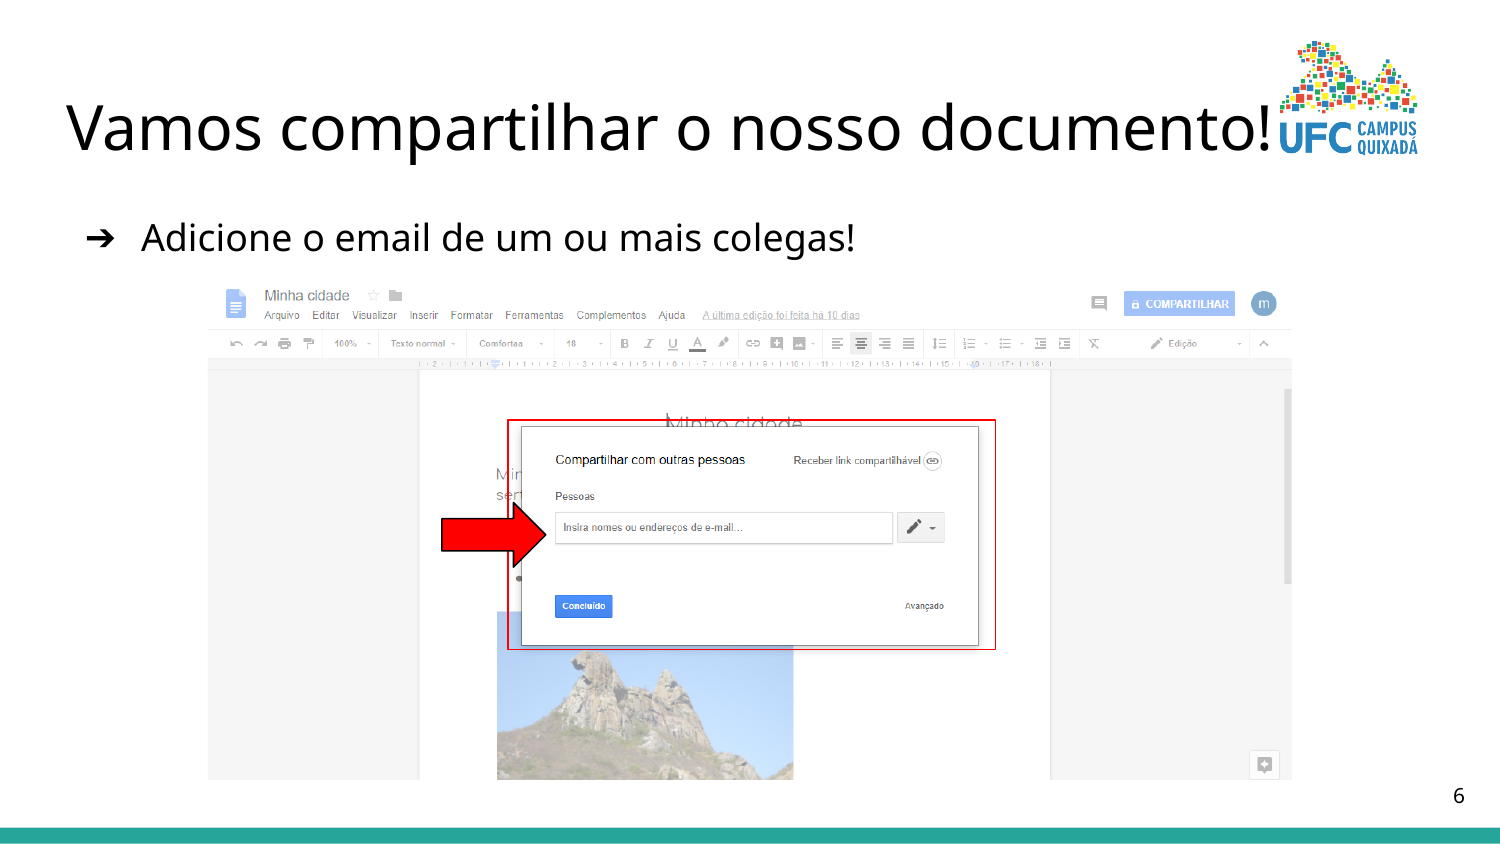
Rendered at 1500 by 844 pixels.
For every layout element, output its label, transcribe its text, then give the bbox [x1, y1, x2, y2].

slide_number ‹#› [1389, 764, 1480, 830]
picture [207, 287, 1293, 780]
picture [1236, 19, 1456, 175]
list Adicione o email de um ou mais colegas! [51, 192, 1420, 278]
title Vamos compartilhar o nosso documento! [51, 72, 1449, 174]
